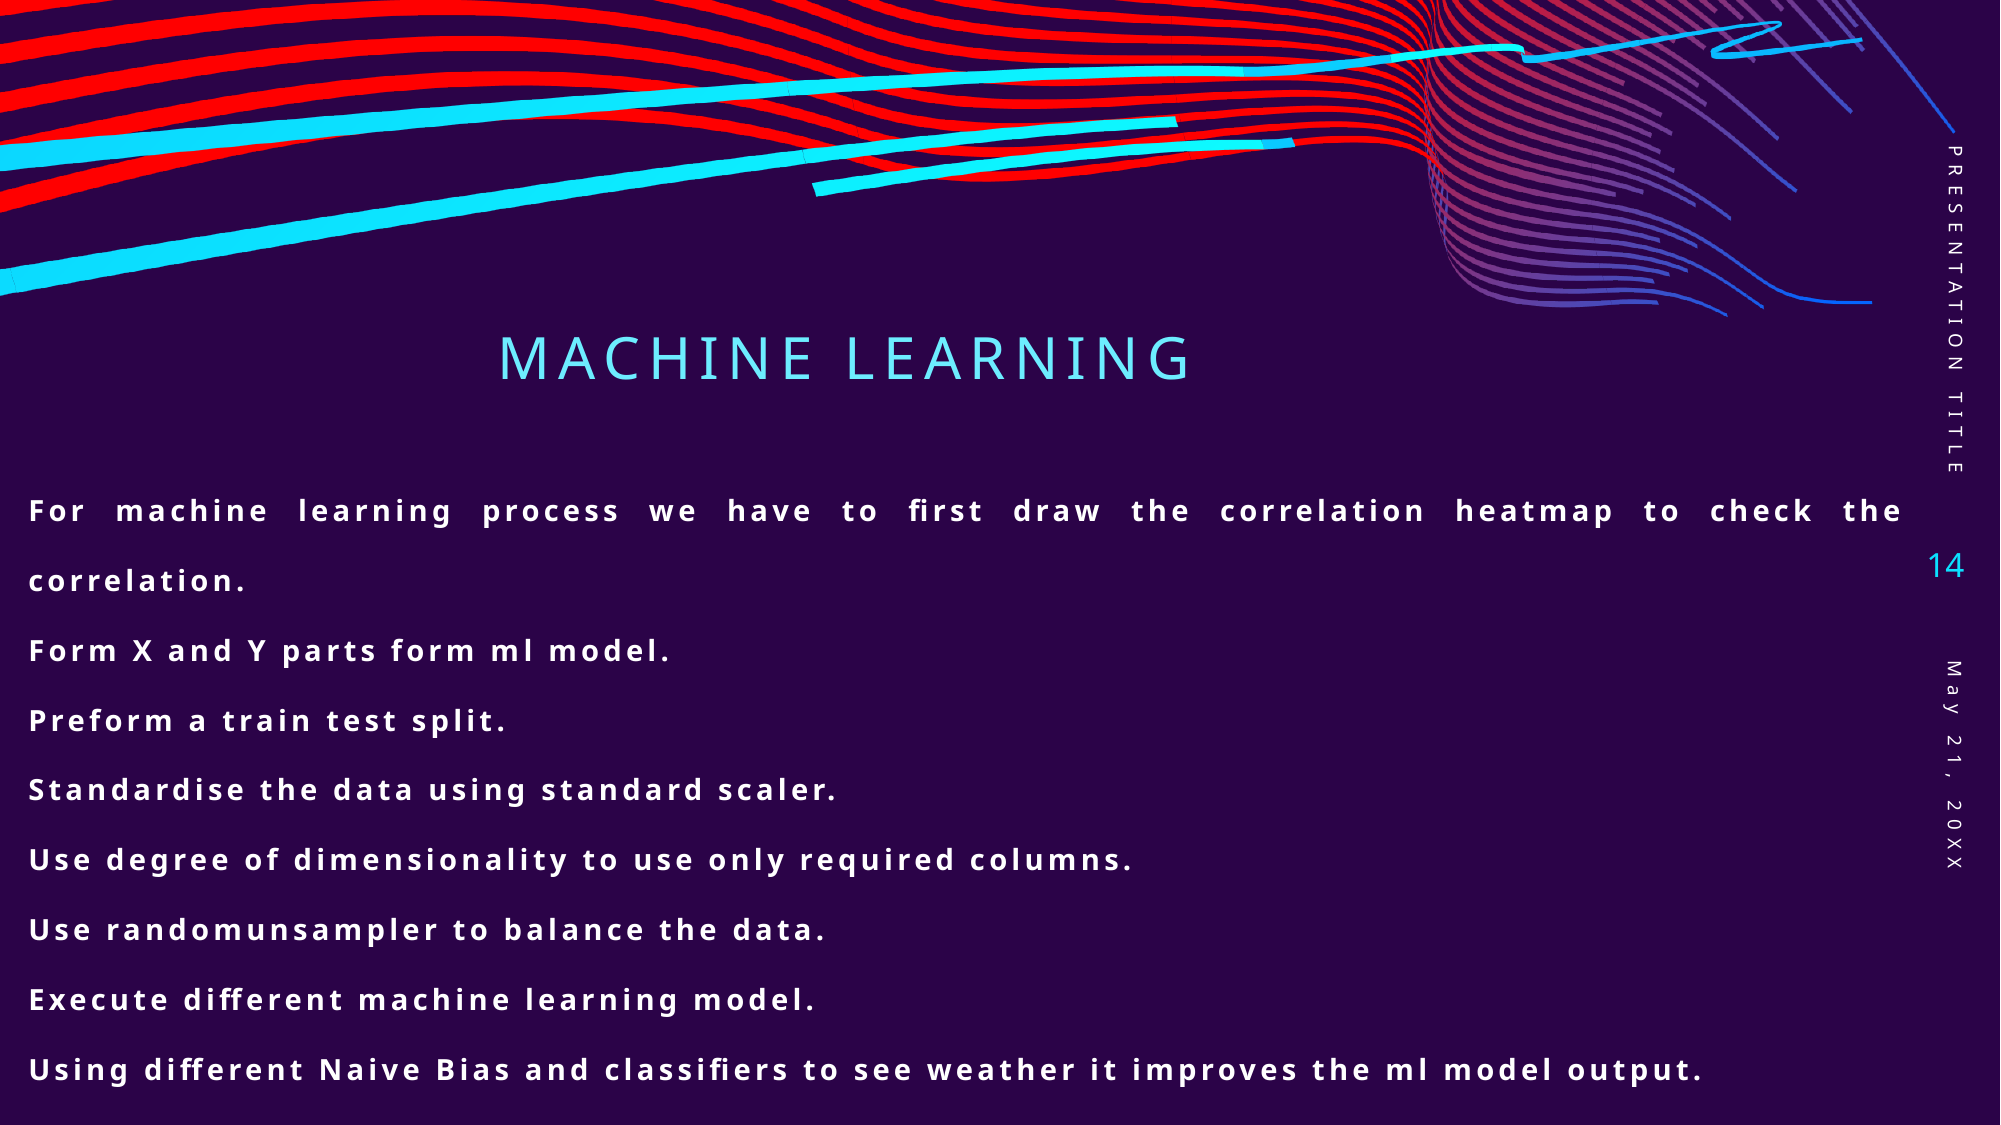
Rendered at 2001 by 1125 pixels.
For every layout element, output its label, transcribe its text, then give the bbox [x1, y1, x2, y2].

list For machine learning process we have to first draw the correlation heatmap to check the correlation. Form X and Y parts form ml model. Preform a train test split. Standardise the data using standard scaler. Use degree of dimensionality to use only required columns. Use randomunsampler to balance the data. Execute different machine learning model. Using different Naive Bias and classifiers to see weather it improves the ml model output. [13, 449, 1922, 1125]
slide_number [1925, 645, 1986, 1080]
slide_number 14 [1922, 519, 1980, 615]
footer PRESENTATION TITLE [1926, 33, 1987, 489]
title Machine Learning [483, 322, 1373, 426]
picture [0, 0, 2000, 1125]
